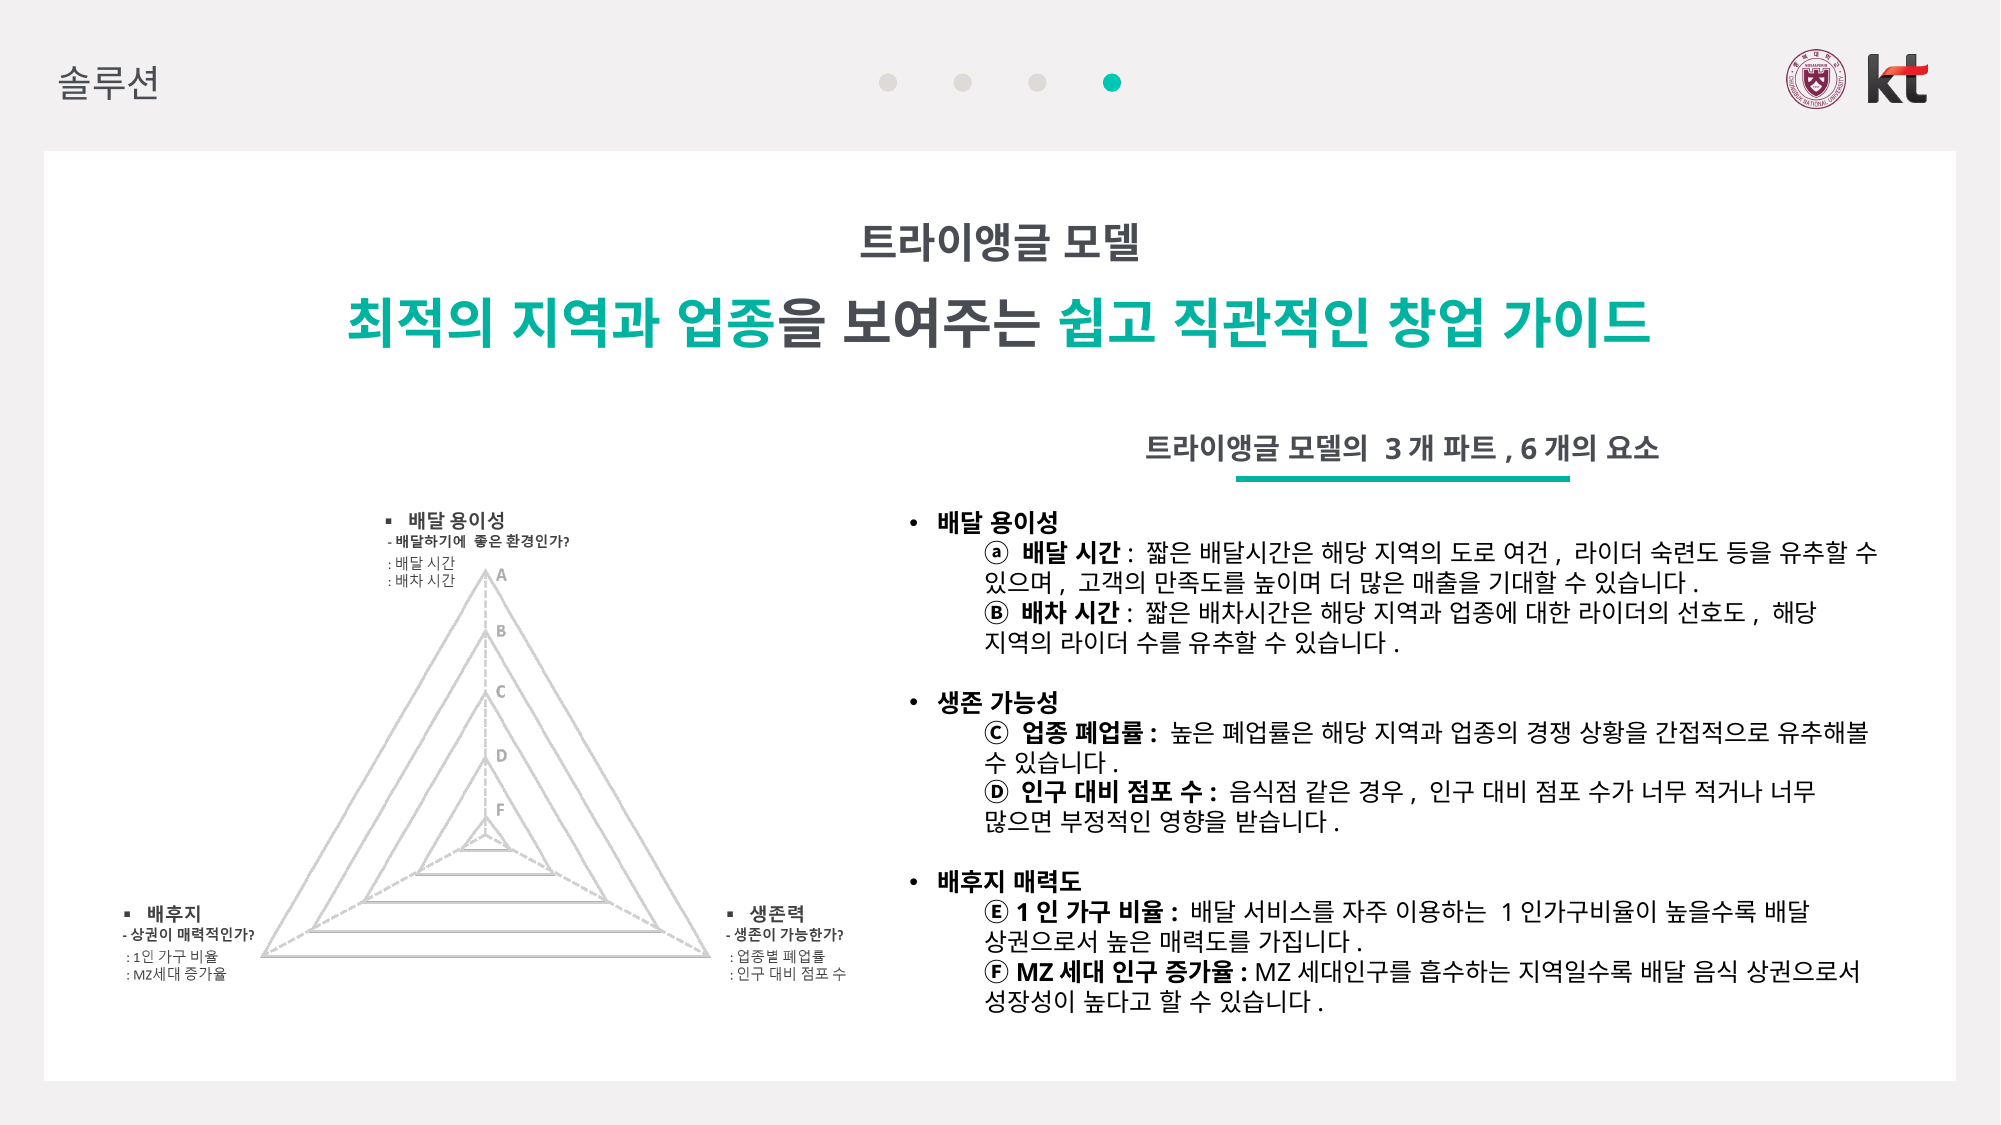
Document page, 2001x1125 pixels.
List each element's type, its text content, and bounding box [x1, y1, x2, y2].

picture [1786, 49, 1846, 109]
picture [1868, 54, 1928, 103]
text_box 배달 용이성 ⓐ 배달 시간: 짧은 배달시간은 해당 지역의 도로 여건, 라이더 숙련도 등을 유추할 수 있으며, 고객의 만족도를 높이며 더 많은 매출을 기대할 수 있습니다. Ⓑ 배차 시간: 짧은 배차시간은 해당 지역과 업종에 대한 라이더의 선호도, 해당 지역의 라이더 수를 유추할 수 있습니다. 생존 가능성 Ⓒ 업종 폐업률: 높은 폐업률은 해당 지역과 업종의 경쟁 상황을 간접적으로 유추해볼 수 있습니다. Ⓓ 인구 대비 점포 수: 음식점 같은 경우, 인구 대비 점포 수가 너무 적거나 너무 많으면 부정적인 영향을 받습니다. 배후지 매력도 Ⓔ 1인 가구 비율: 배달 서비스를 자주 이용하는 1인가구비율이 높을수록 배달 상권으로서 높은 매력도를 가집니다. Ⓕ MZ세대 인구 증가율: MZ세대인구를 흡수하는 지역일수록 배달 음식 상권으로서 성장성이 높다고 할 수 있습니다. [894, 500, 1898, 1054]
text_box 최적의 지역과 업종을 보여주는 쉽고 직관적인 창업 가이드 [72, 281, 1928, 362]
picture [112, 503, 855, 992]
text_box 트라이앵글 모델 [72, 209, 1928, 275]
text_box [1046, 423, 1760, 479]
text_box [878, 73, 1122, 92]
text_box 솔루션 [43, 52, 788, 113]
text_box [42, 149, 1958, 1083]
